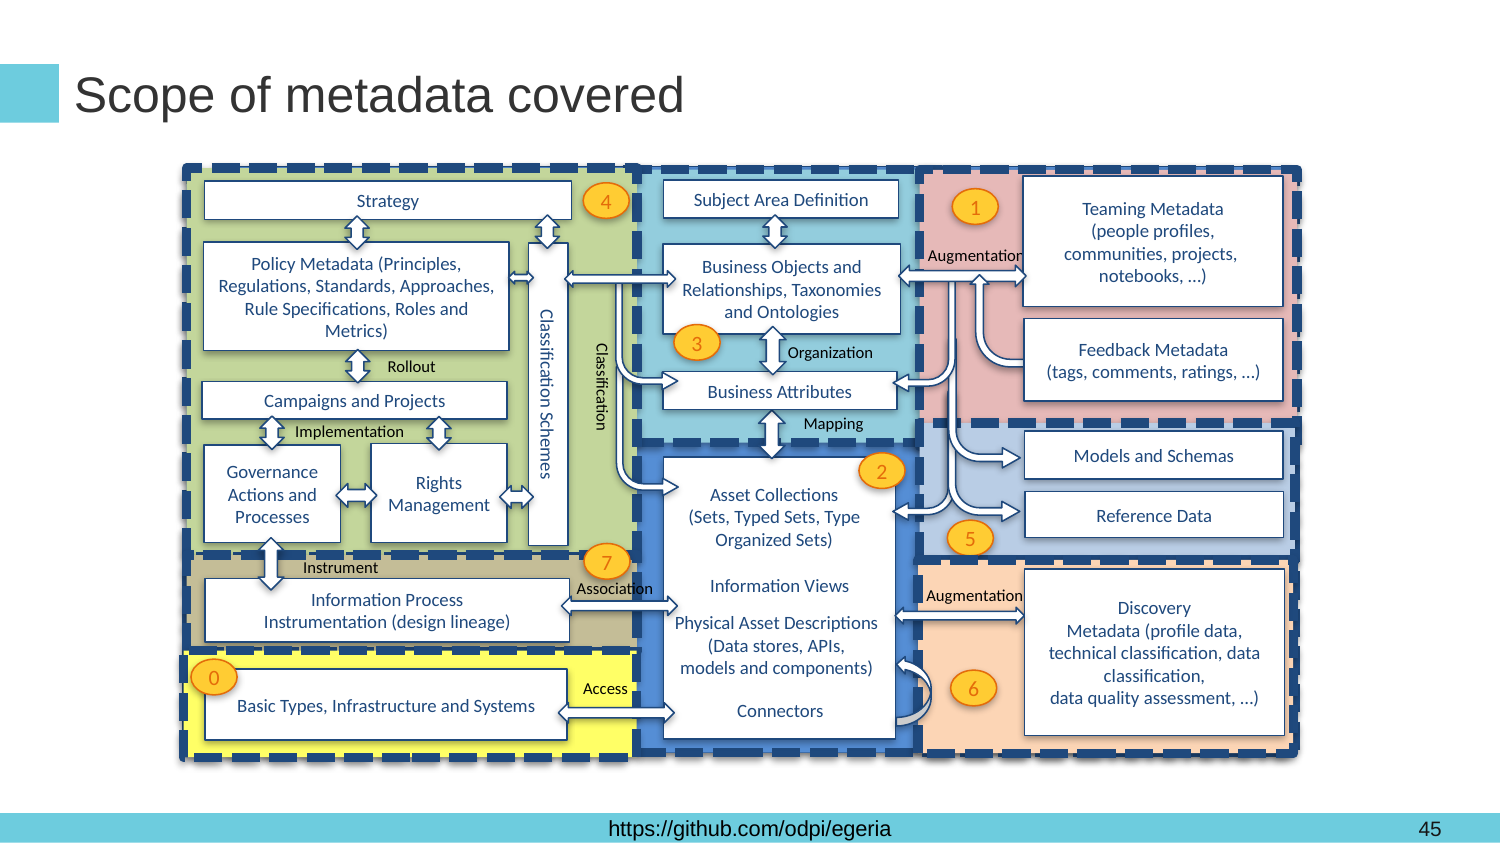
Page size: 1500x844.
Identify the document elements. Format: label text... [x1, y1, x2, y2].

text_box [186, 167, 1298, 753]
slide_number 45 [1403, 813, 1494, 843]
title Scope of metadata covered [58, 47, 1449, 141]
